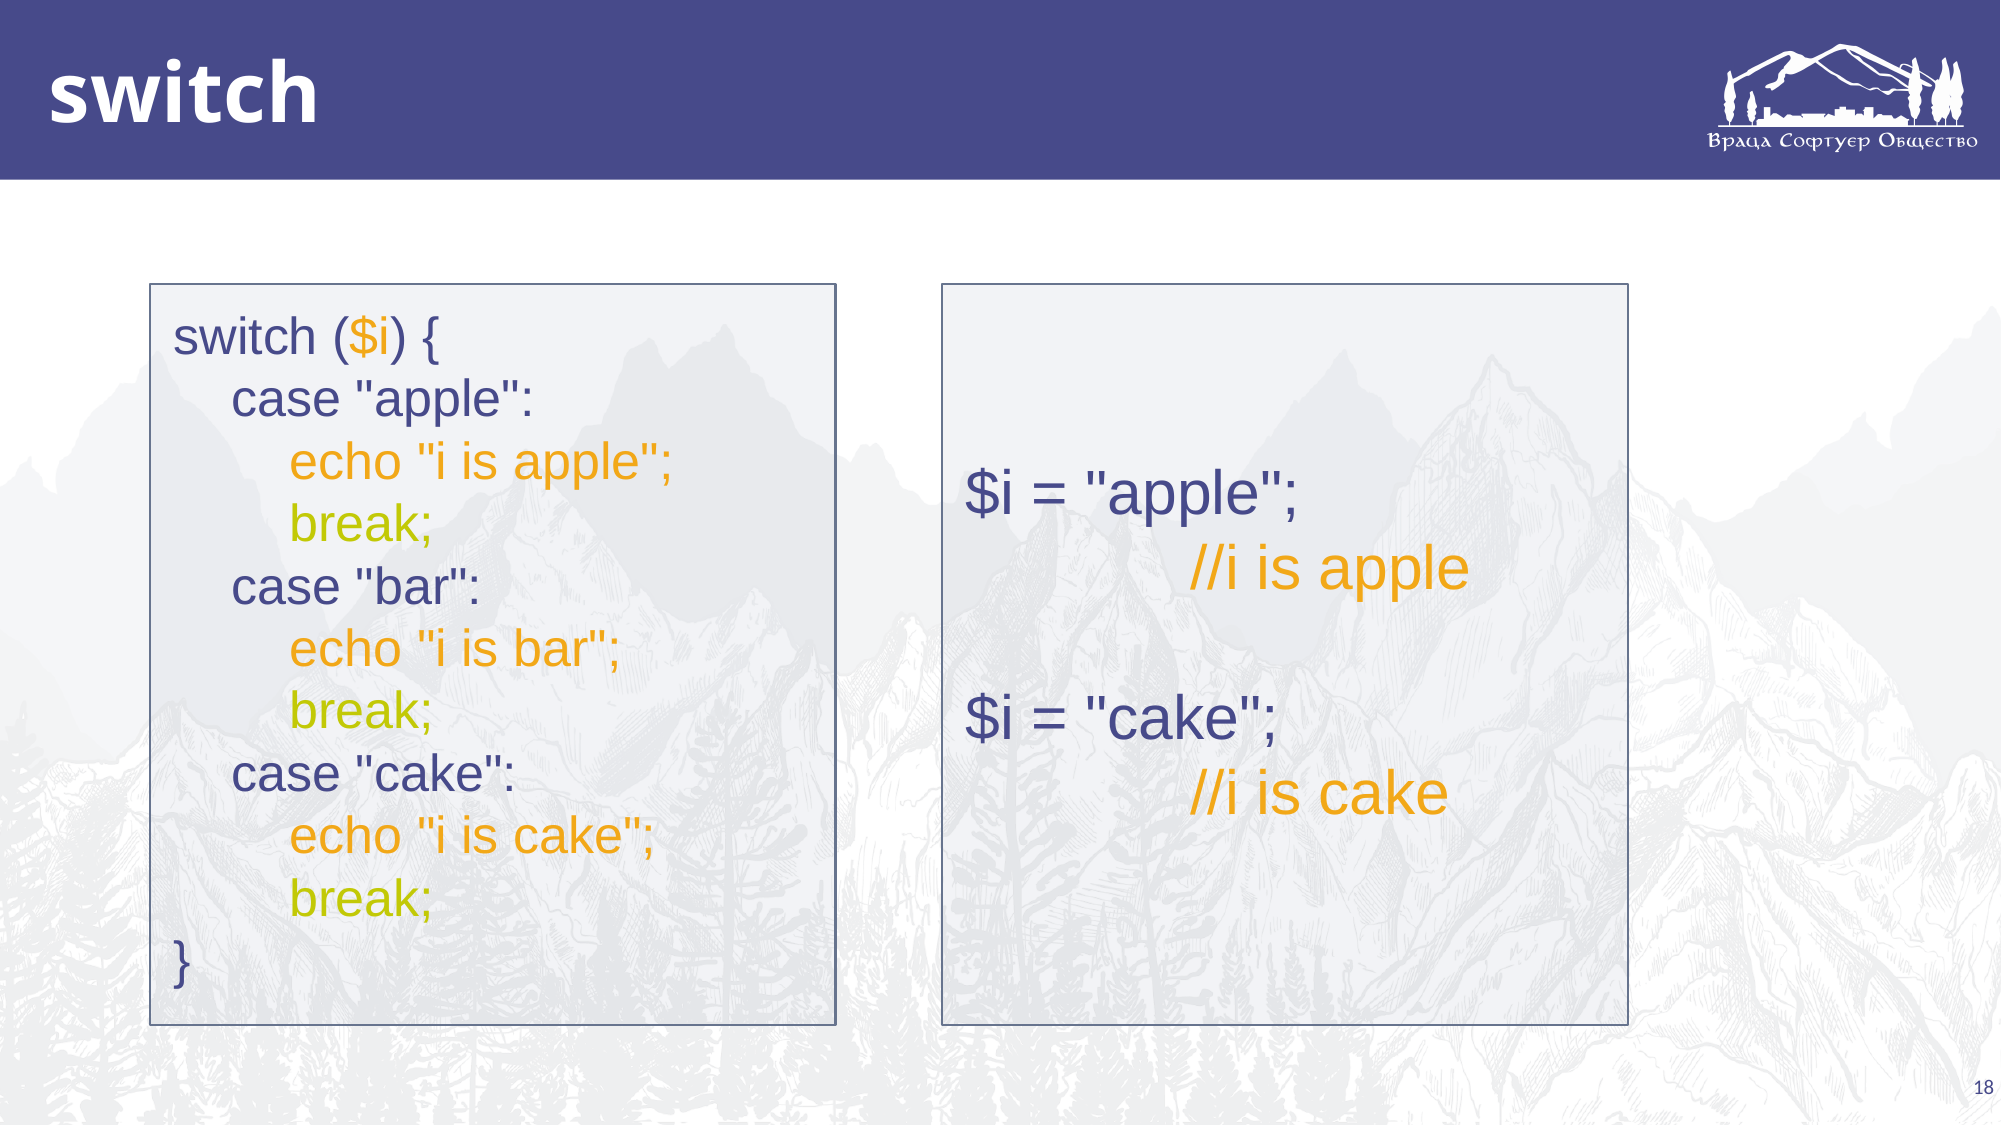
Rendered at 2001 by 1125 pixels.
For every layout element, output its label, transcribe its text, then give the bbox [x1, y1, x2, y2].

title switch [31, 16, 1591, 162]
picture [1703, 19, 1981, 165]
text_box $i = "apple"; //i is apple $i = "cake"; //i is cake [942, 284, 1628, 1025]
slide_number 18 [1929, 1070, 2000, 1103]
list c [31, 196, 1970, 1050]
text_box switch ($i) { case "apple": echo "i is apple"; break; case "bar": echo "i is bar"; break; case "cake": echo "i is cake"; break; } [149, 284, 836, 1025]
